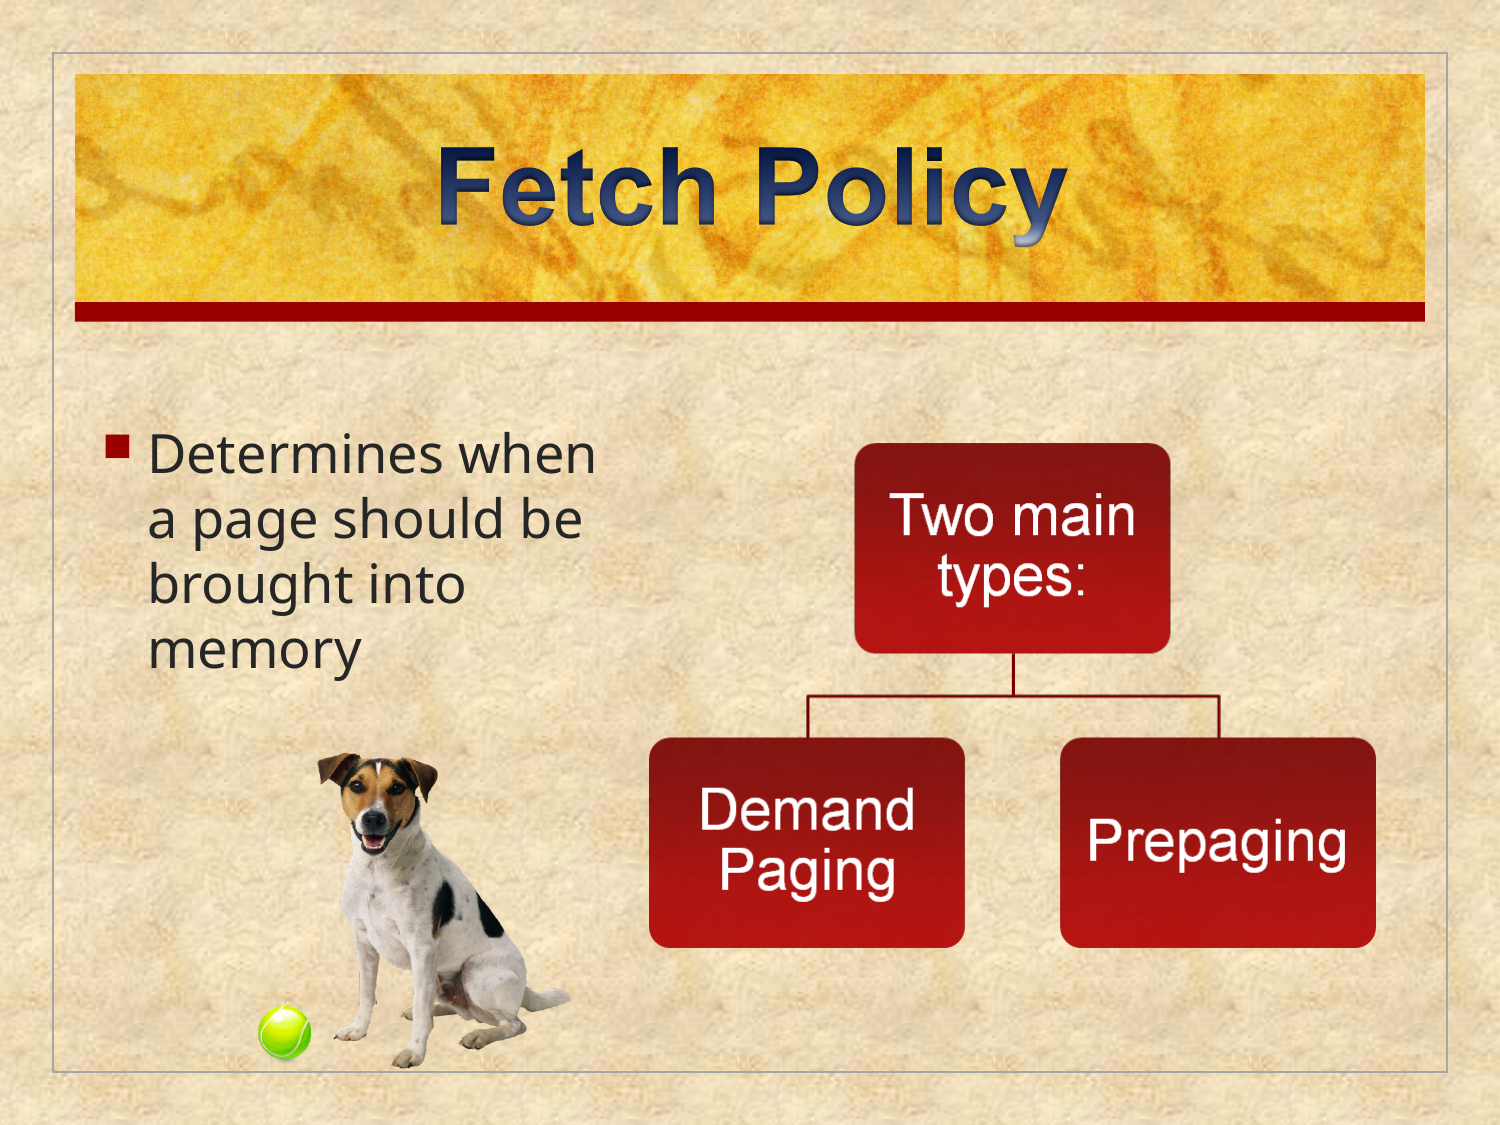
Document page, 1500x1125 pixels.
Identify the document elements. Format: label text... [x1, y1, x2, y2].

picture [0, 0, 1500, 1125]
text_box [106, 73, 1392, 251]
text_box Determines when a page should be brought into memory [87, 412, 650, 1063]
